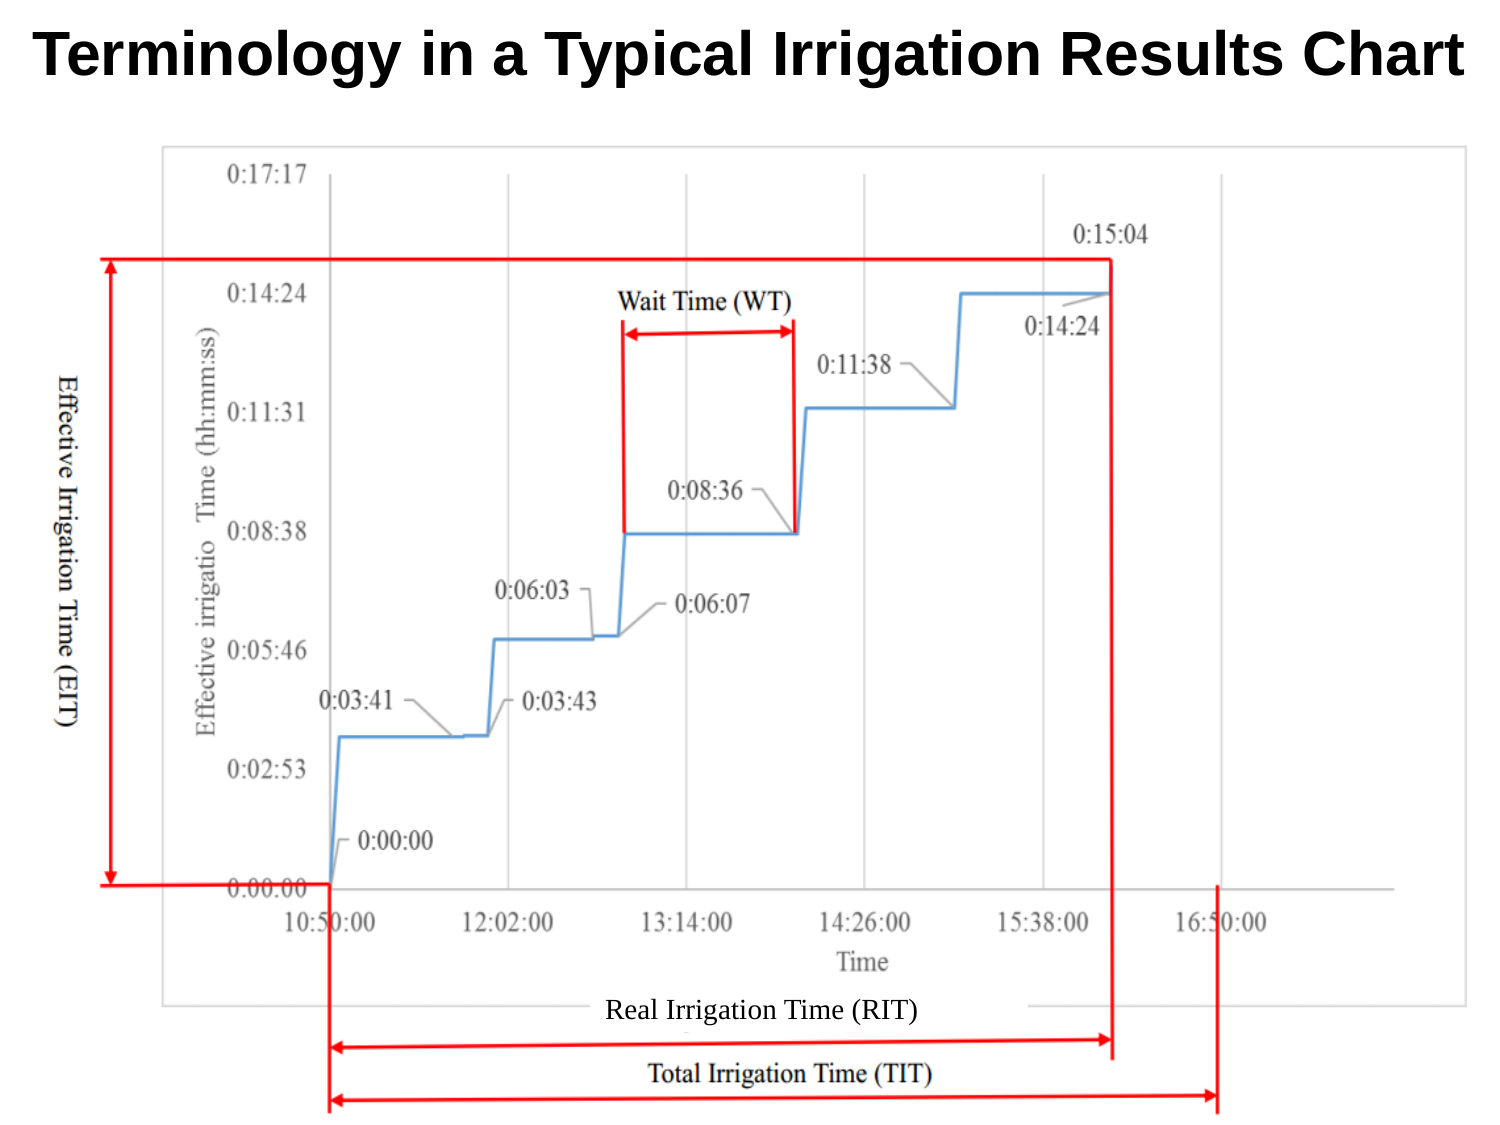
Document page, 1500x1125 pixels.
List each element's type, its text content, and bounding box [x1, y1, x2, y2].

picture [0, 119, 1500, 1125]
title Terminology in a Typical Irrigation Results Chart [0, 3, 1500, 98]
